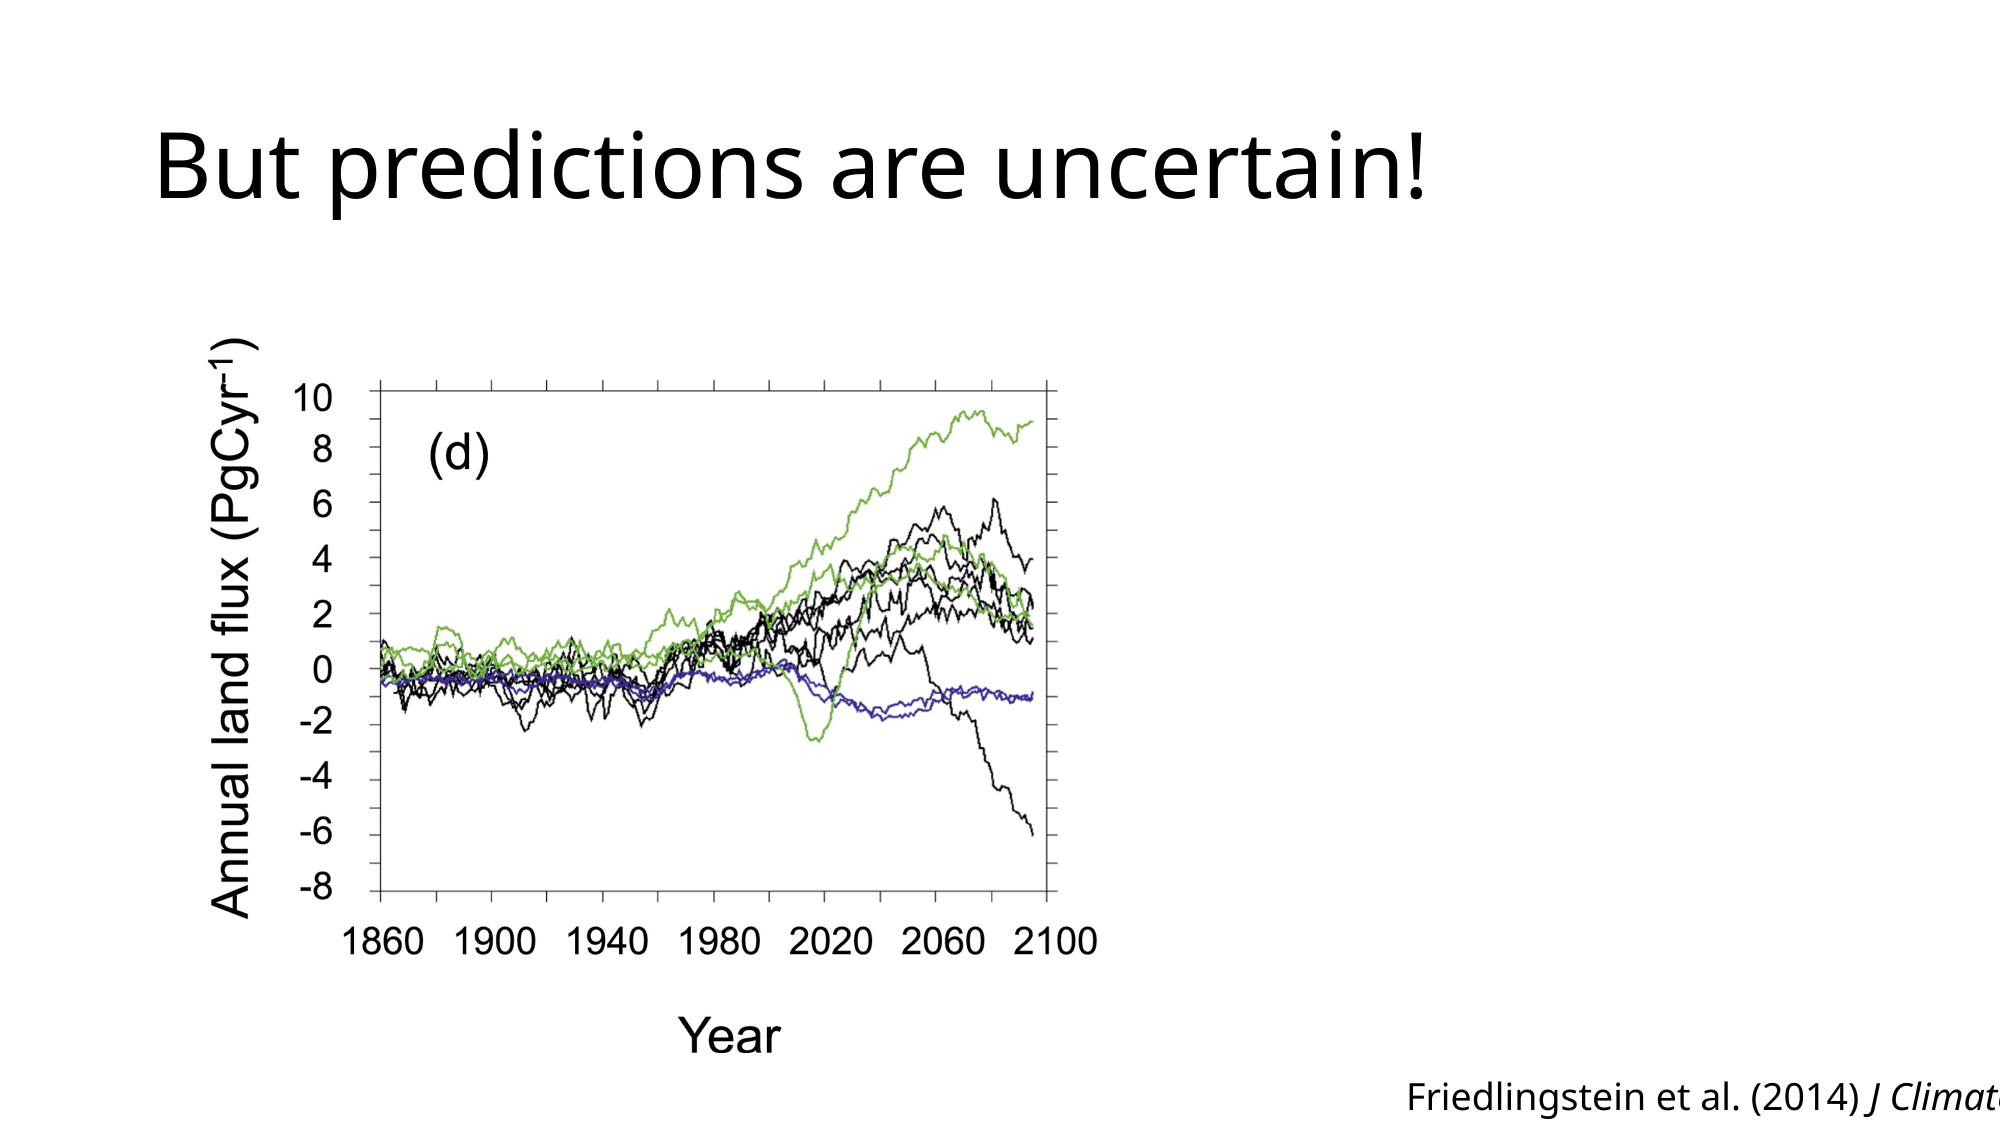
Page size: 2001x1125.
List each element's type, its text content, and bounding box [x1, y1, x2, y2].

text_box Friedlingstein et al. (2014) J Climate [1391, 1065, 2000, 1125]
title But predictions are uncertain! [137, 59, 1863, 278]
picture [136, 276, 1108, 1053]
